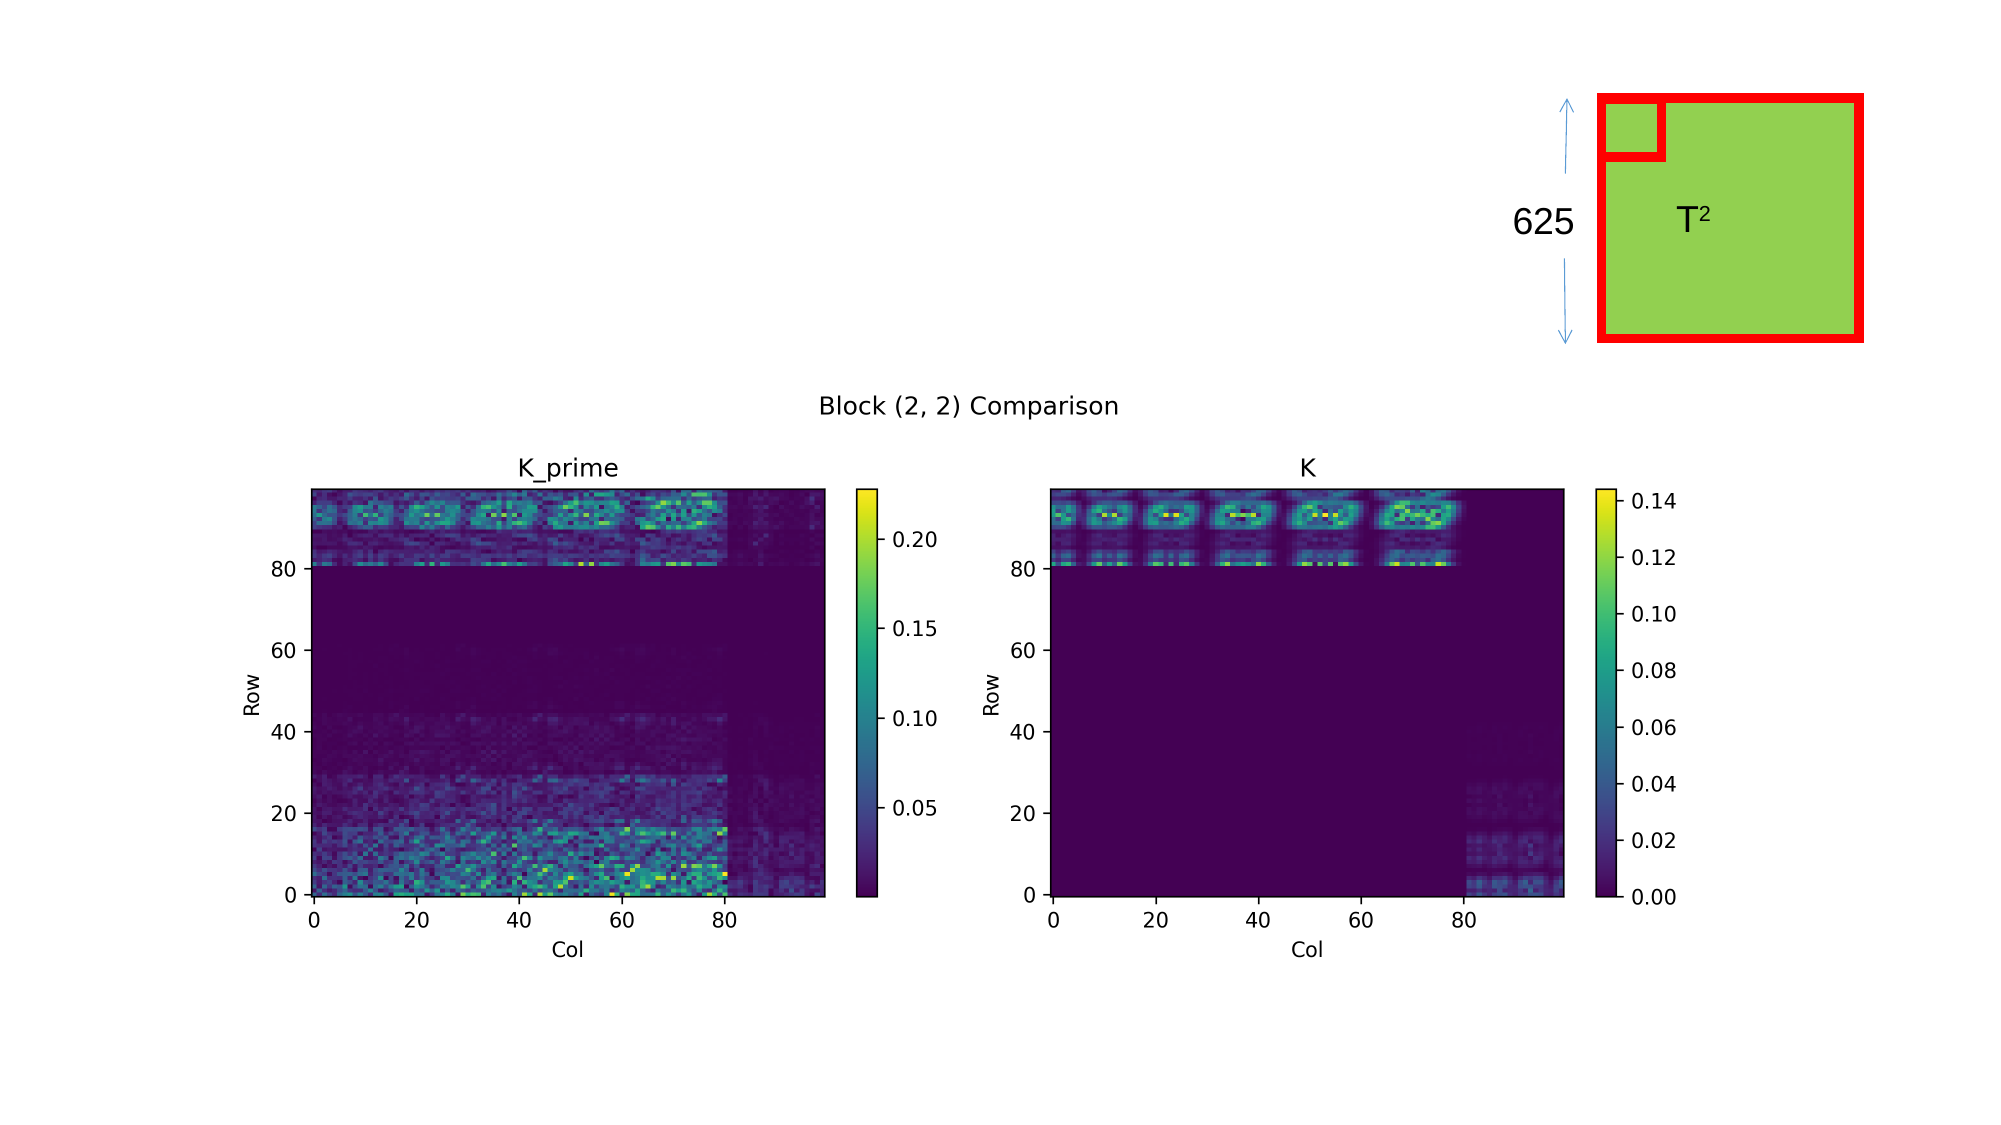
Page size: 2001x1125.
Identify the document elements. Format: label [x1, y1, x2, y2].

text_box [1497, 98, 1860, 345]
picture [218, 383, 1719, 984]
